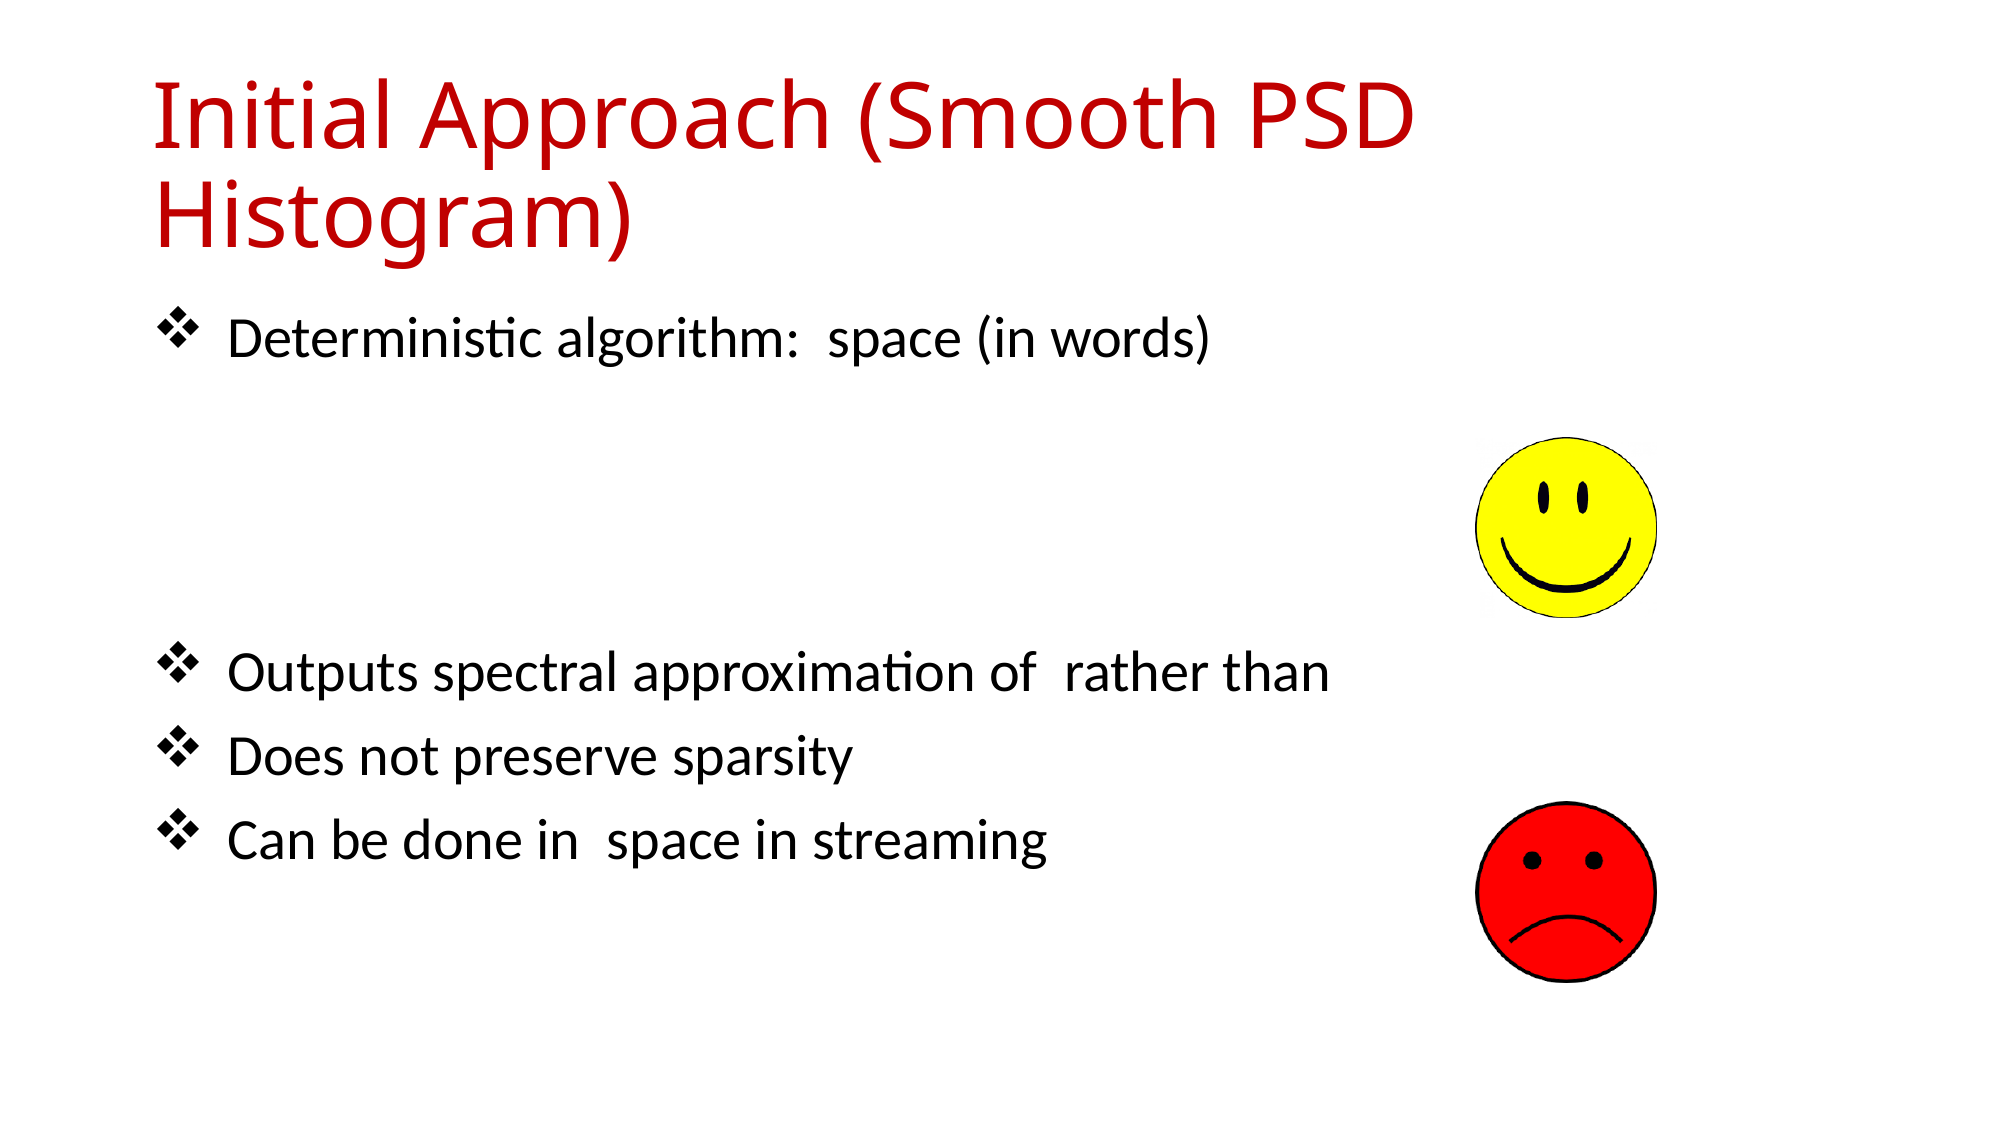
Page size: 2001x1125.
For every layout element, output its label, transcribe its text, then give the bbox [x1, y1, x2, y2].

picture [1475, 437, 1657, 618]
title Initial Approach (Smooth PSD Histogram) [137, 59, 1863, 278]
text_box [749, 277, 1685, 374]
picture [1475, 801, 1657, 983]
